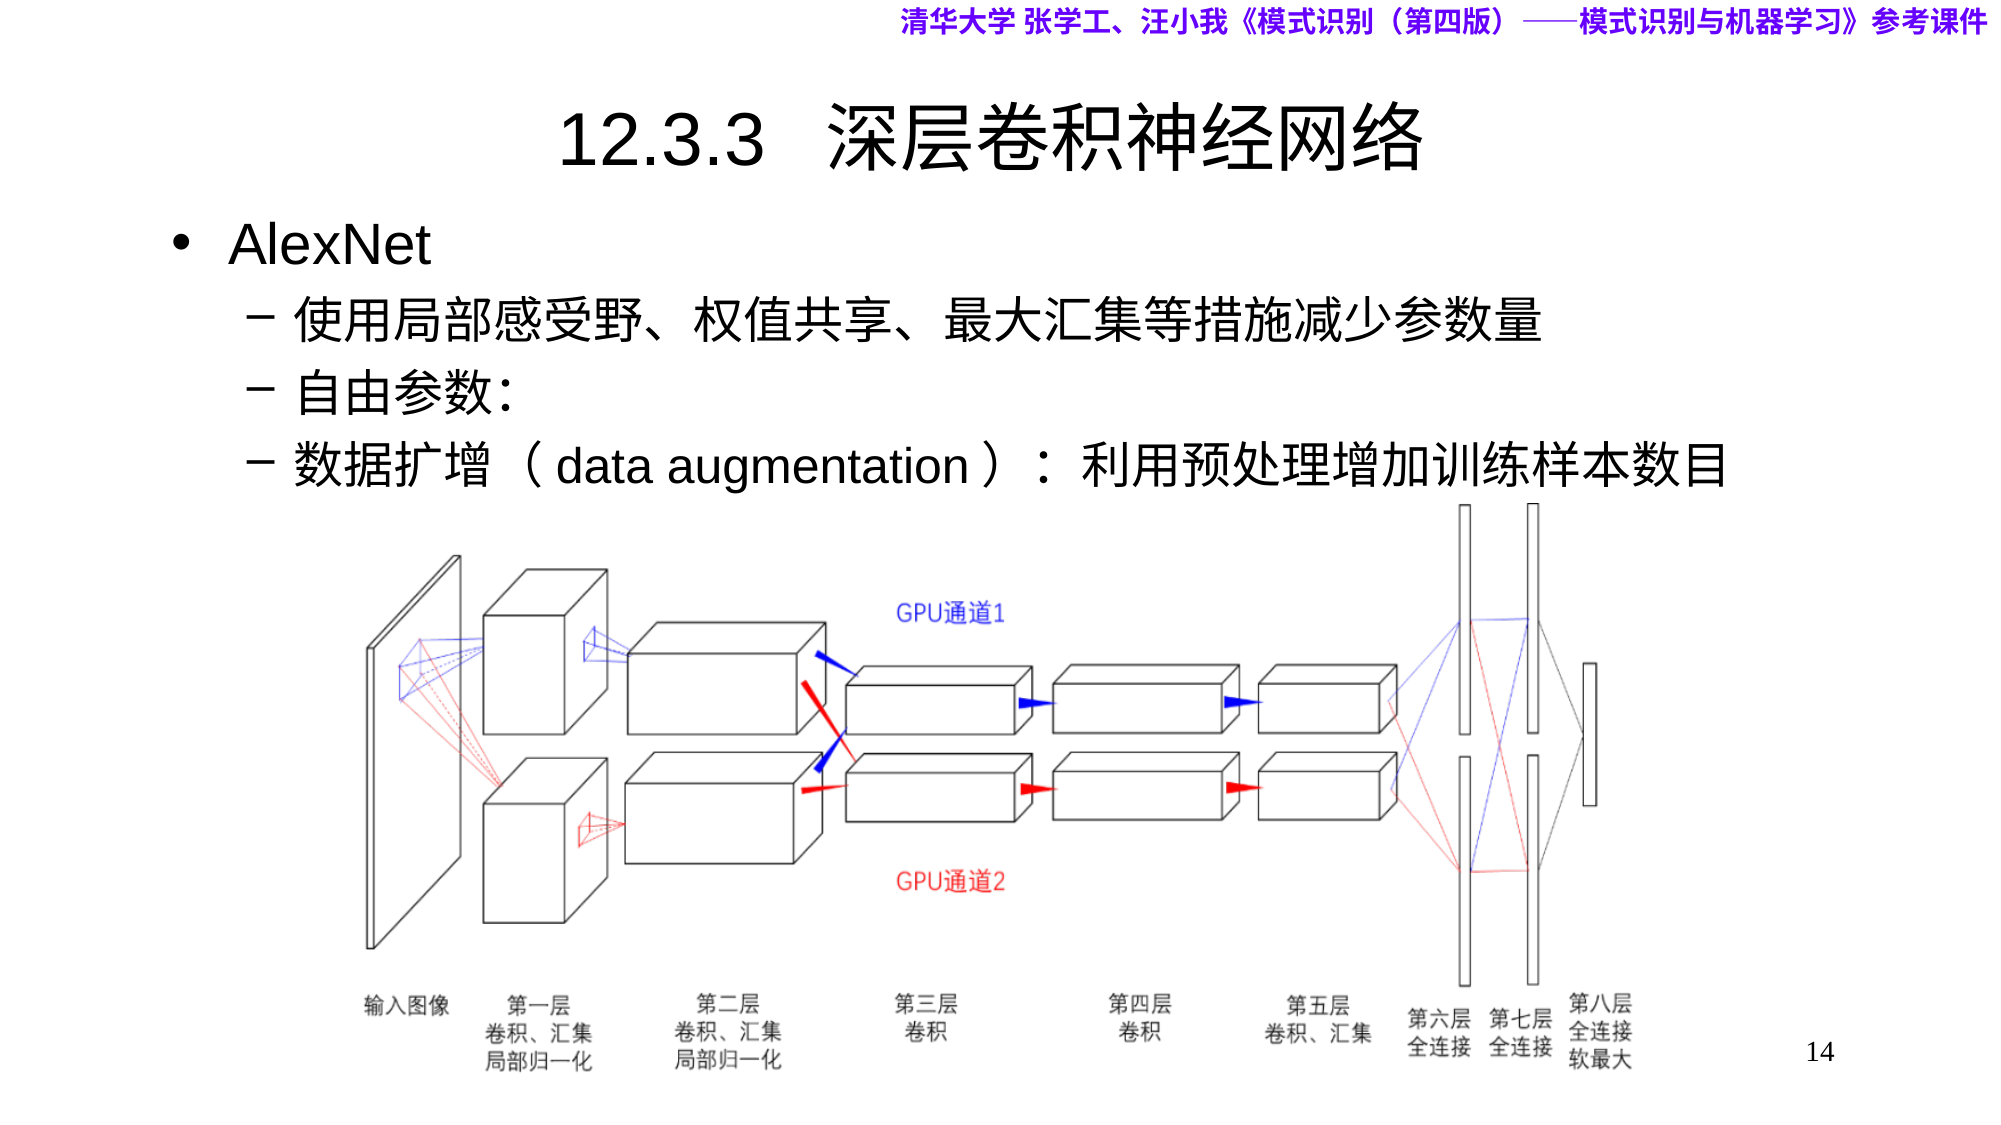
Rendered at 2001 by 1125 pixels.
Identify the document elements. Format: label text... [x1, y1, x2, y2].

title 12.3.3 深层卷积神经网络 [362, 66, 1638, 205]
text_box 清华大学 张学工、汪小我《模式识别（第四版）——模式识别与机器学习》参考课件 [546, 3, 2000, 46]
picture [349, 503, 1650, 1089]
slide_number 14 [1433, 1024, 1851, 1101]
